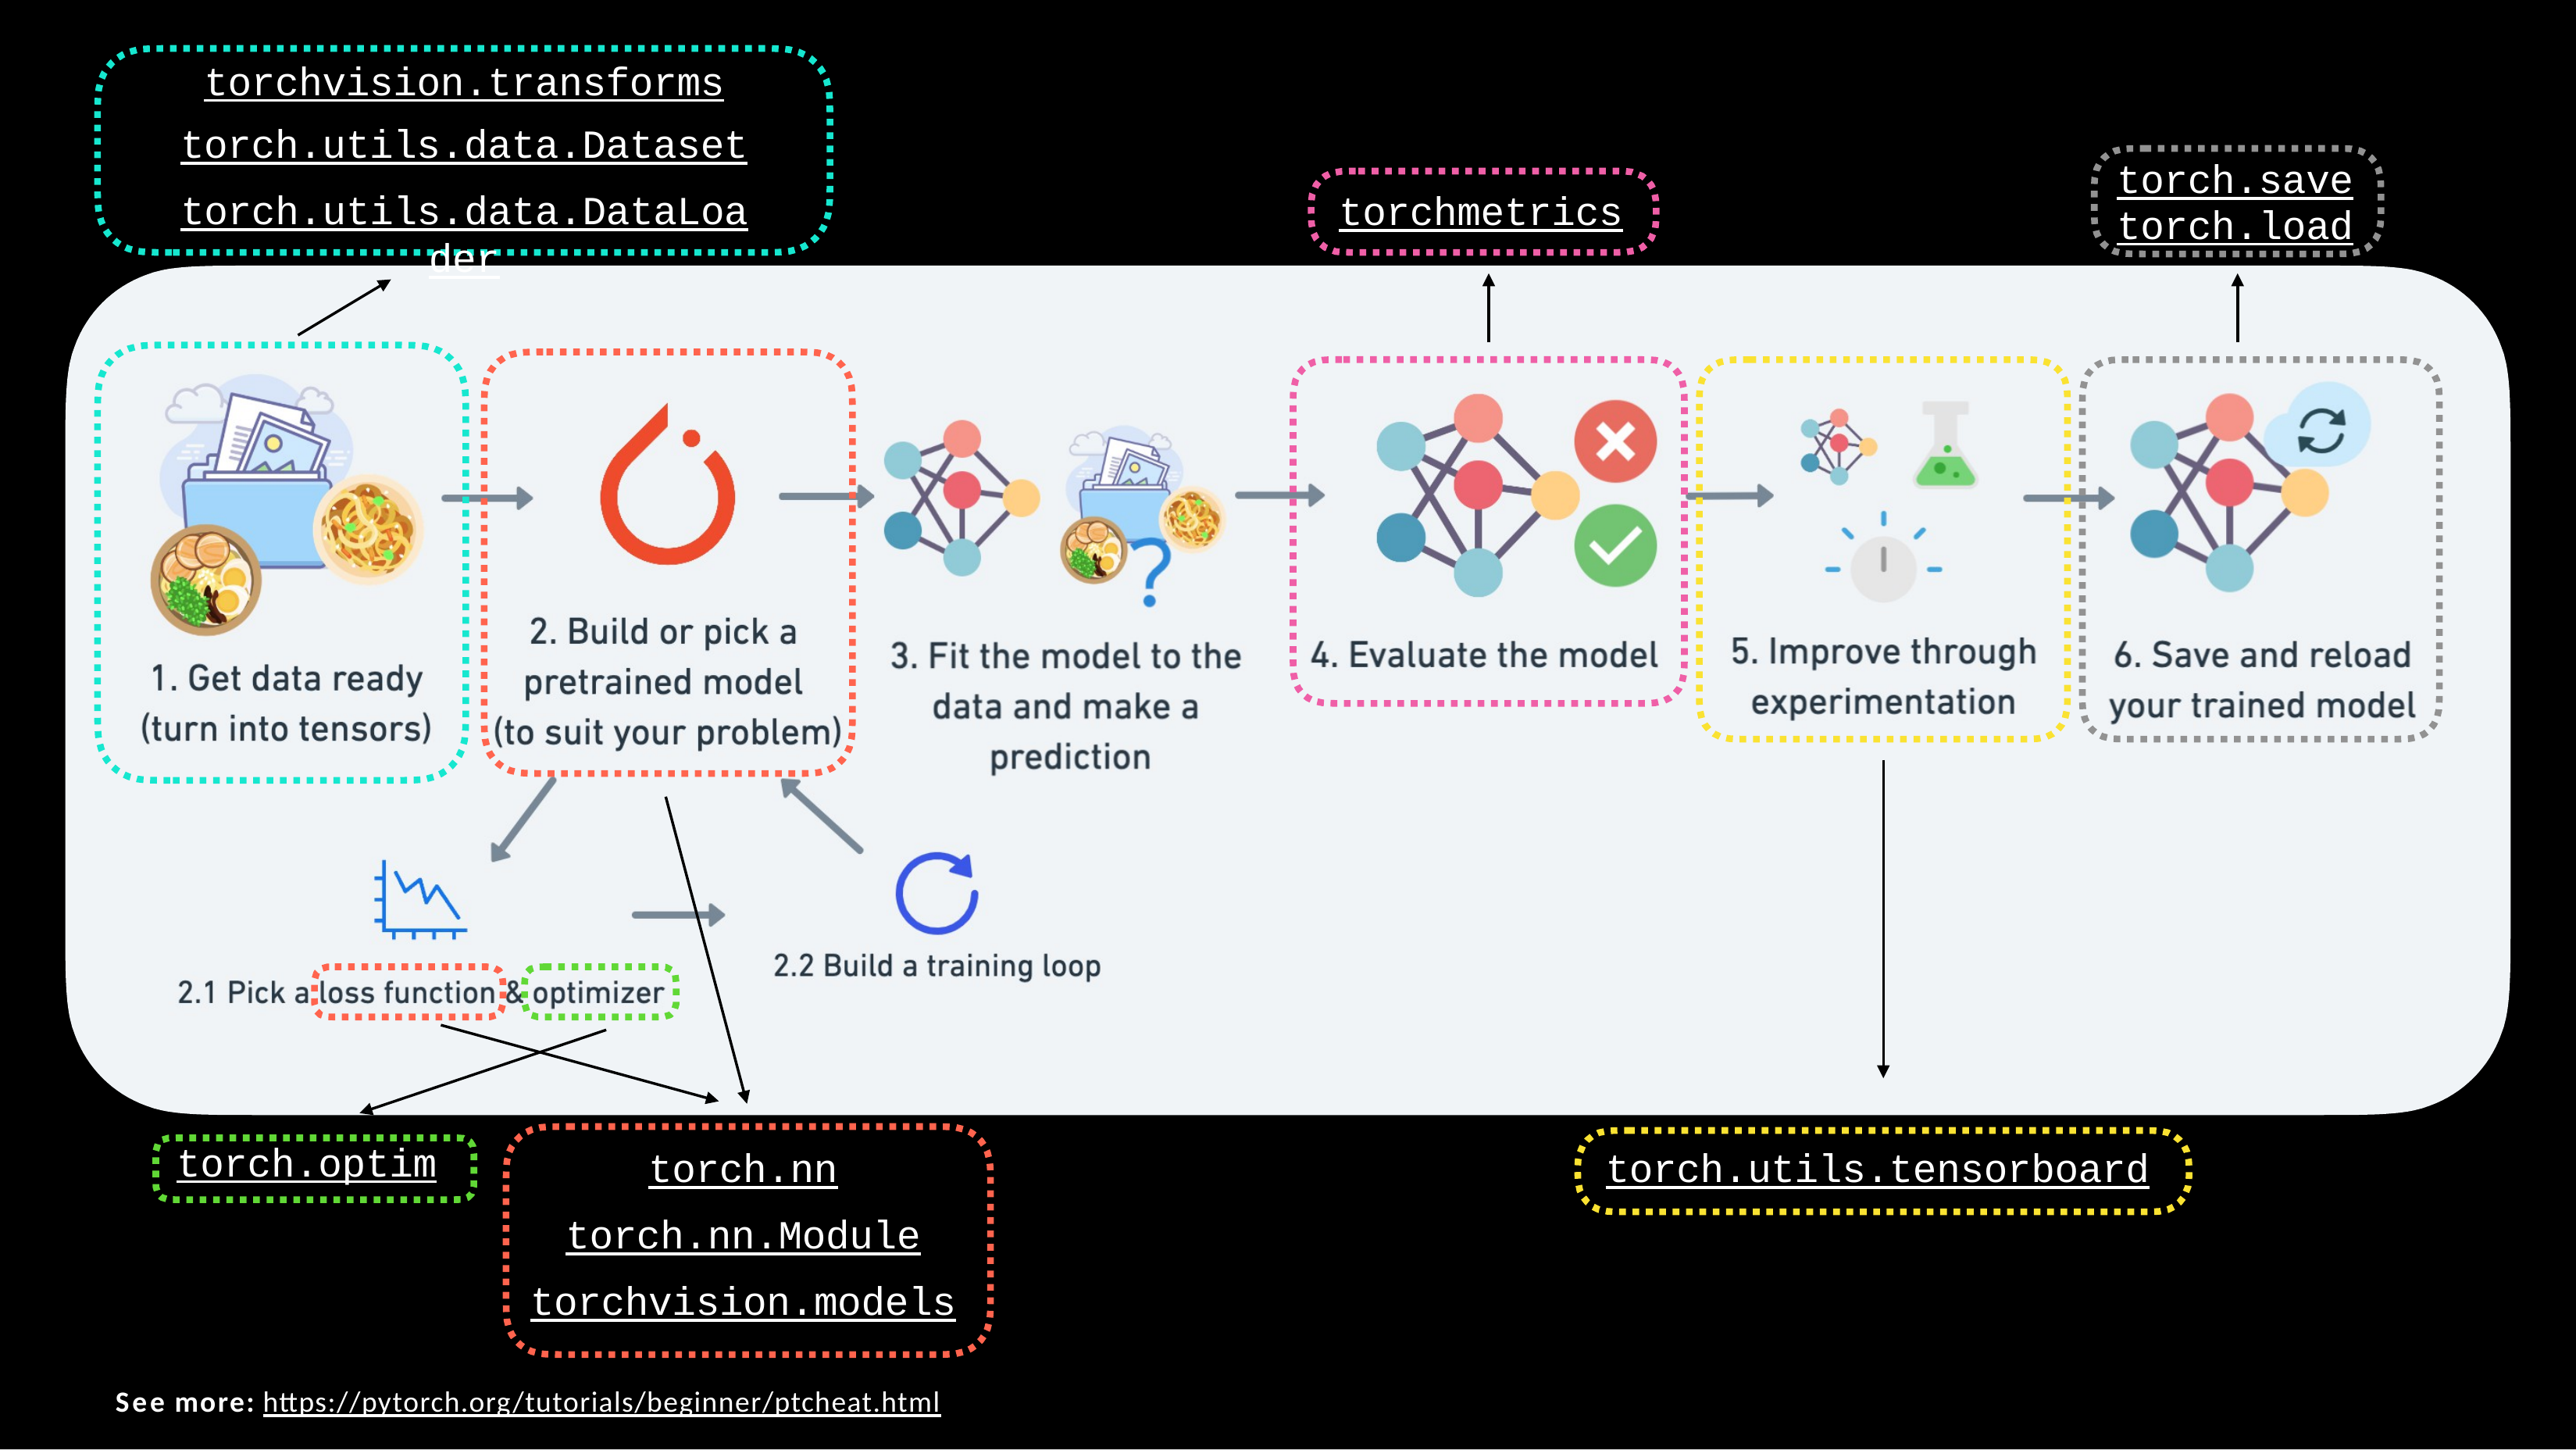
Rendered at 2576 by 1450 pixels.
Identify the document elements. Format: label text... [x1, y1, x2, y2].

picture [533, 1054, 549, 1057]
text_box [97, 50, 136, 251]
text_box [155, 1138, 474, 1200]
text_box [1577, 1130, 2189, 1212]
text_box [1311, 170, 1657, 253]
text_box torchvision.transforms torch.utils.data.Dataset torch.utils.data.DataLoader [136, 39, 792, 281]
picture [97, 326, 2460, 1057]
text_box torch.optim [175, 1134, 444, 1138]
text_box See more: https://pytorch.org/tutorials/beginner/ptcheat.html [113, 1380, 960, 1418]
text_box torch.nn torch.nn.Module torchvision.models [523, 1122, 962, 1134]
text_box [2094, 148, 2382, 255]
text_box [792, 50, 830, 251]
text_box [505, 1127, 991, 1355]
